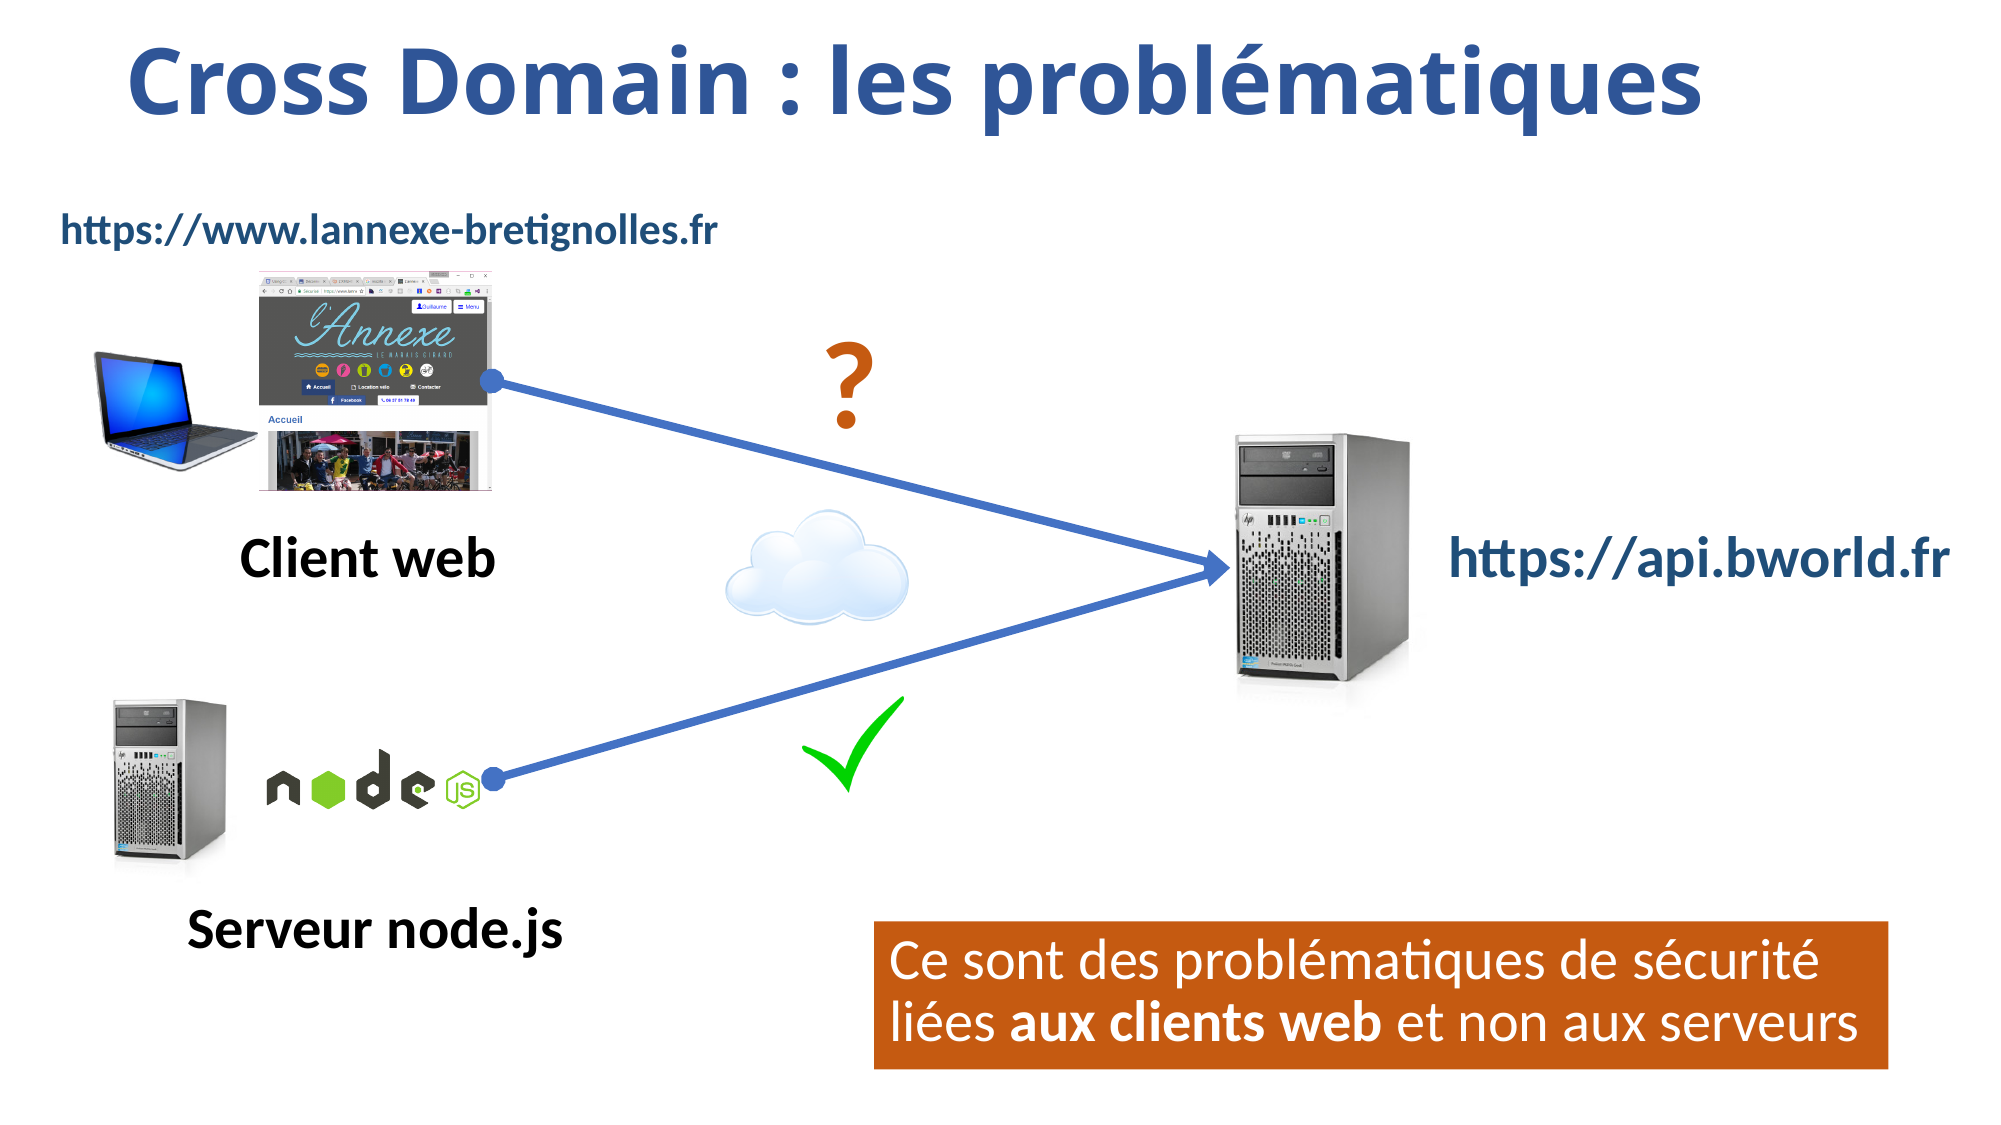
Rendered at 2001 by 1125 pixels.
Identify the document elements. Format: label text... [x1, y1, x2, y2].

text_box https://www.lannexe-bretignolles.fr [23, 199, 756, 287]
picture [1231, 416, 1432, 719]
text_box ? [717, 313, 981, 380]
text_box https://api.bworld.fr [1432, 520, 2000, 614]
picture [802, 696, 904, 793]
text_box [493, 567, 1231, 780]
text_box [492, 380, 1231, 568]
picture [93, 333, 258, 498]
list Ce sont des problématiques de sécurité liées aux clients web et non aux serveurs [874, 921, 1889, 1070]
picture [110, 688, 241, 884]
text_box Client web [23, 520, 493, 618]
text_box Serveur node.js [31, 890, 721, 988]
title Cross Domain : les problématiques [110, 0, 1836, 194]
picture [725, 509, 909, 629]
picture [260, 720, 494, 838]
picture [259, 271, 492, 491]
